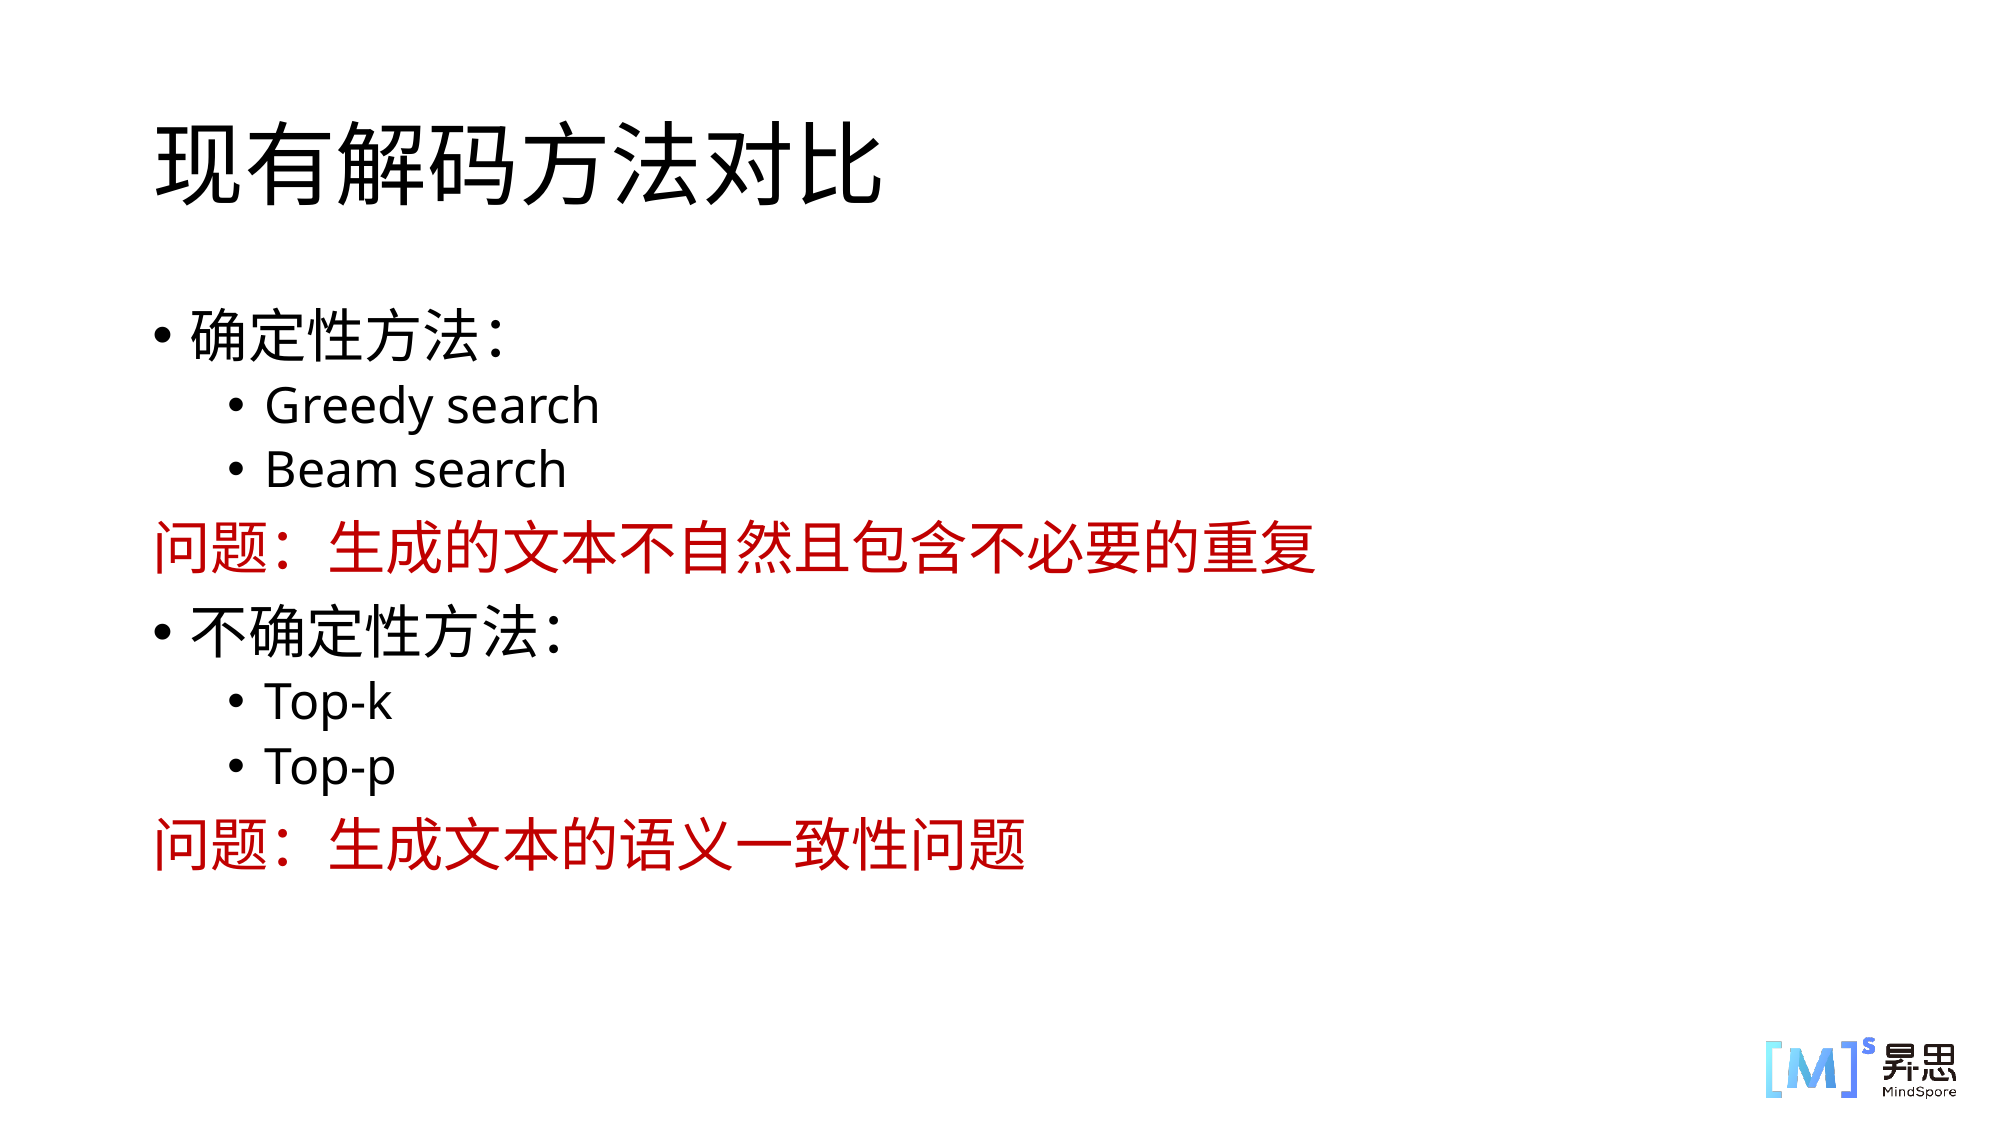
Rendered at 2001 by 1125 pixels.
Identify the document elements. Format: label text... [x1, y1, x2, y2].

title 现有解码方法对比 [137, 59, 1863, 278]
picture [1762, 1035, 1962, 1101]
list 确定性方法： Greedy search Beam search 问题：生成的文本不自然且包含不必要的重复 不确定性方法： Top-k Top-p 问题：生成文本的语义一致性问题 [137, 299, 1863, 1014]
